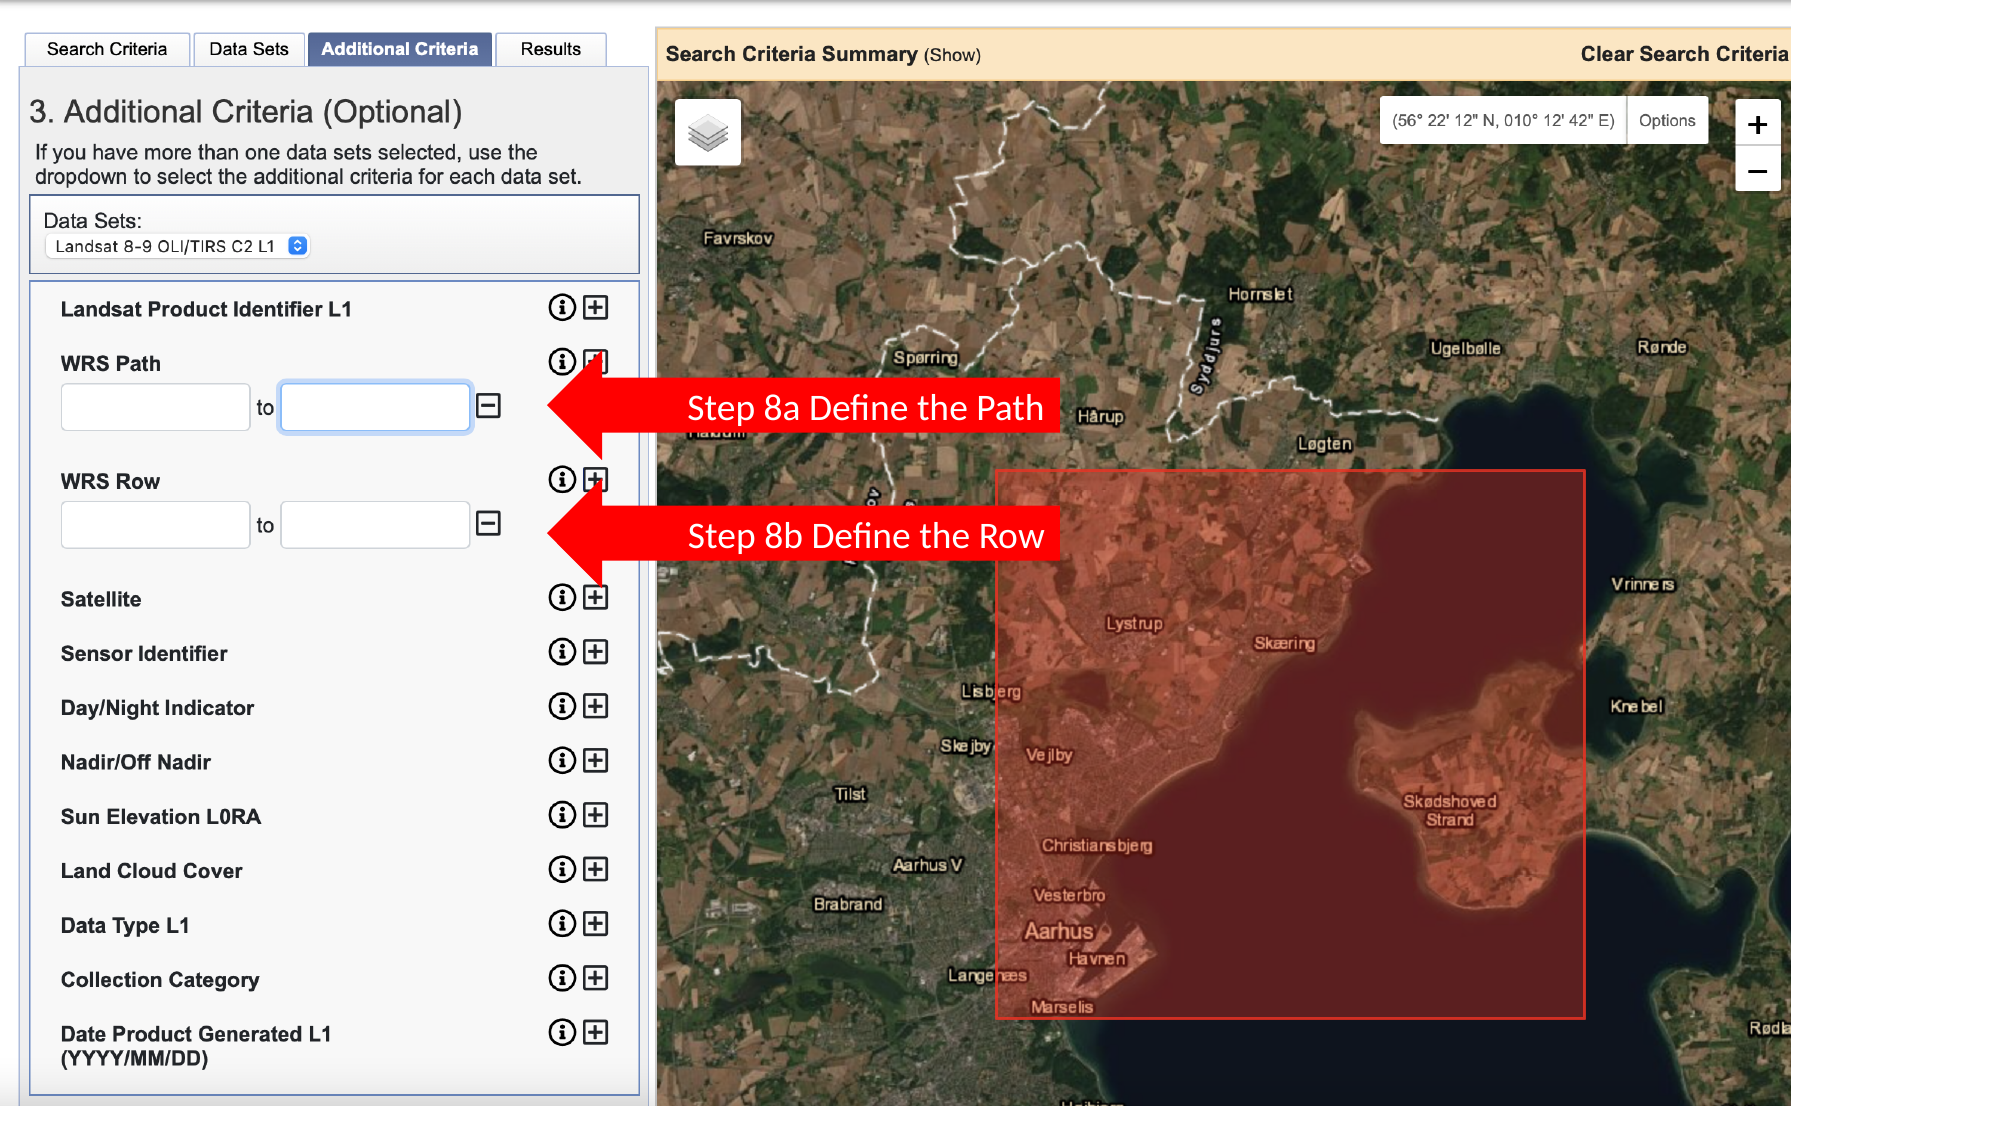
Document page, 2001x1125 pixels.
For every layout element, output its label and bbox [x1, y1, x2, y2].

picture [0, 0, 1791, 1106]
